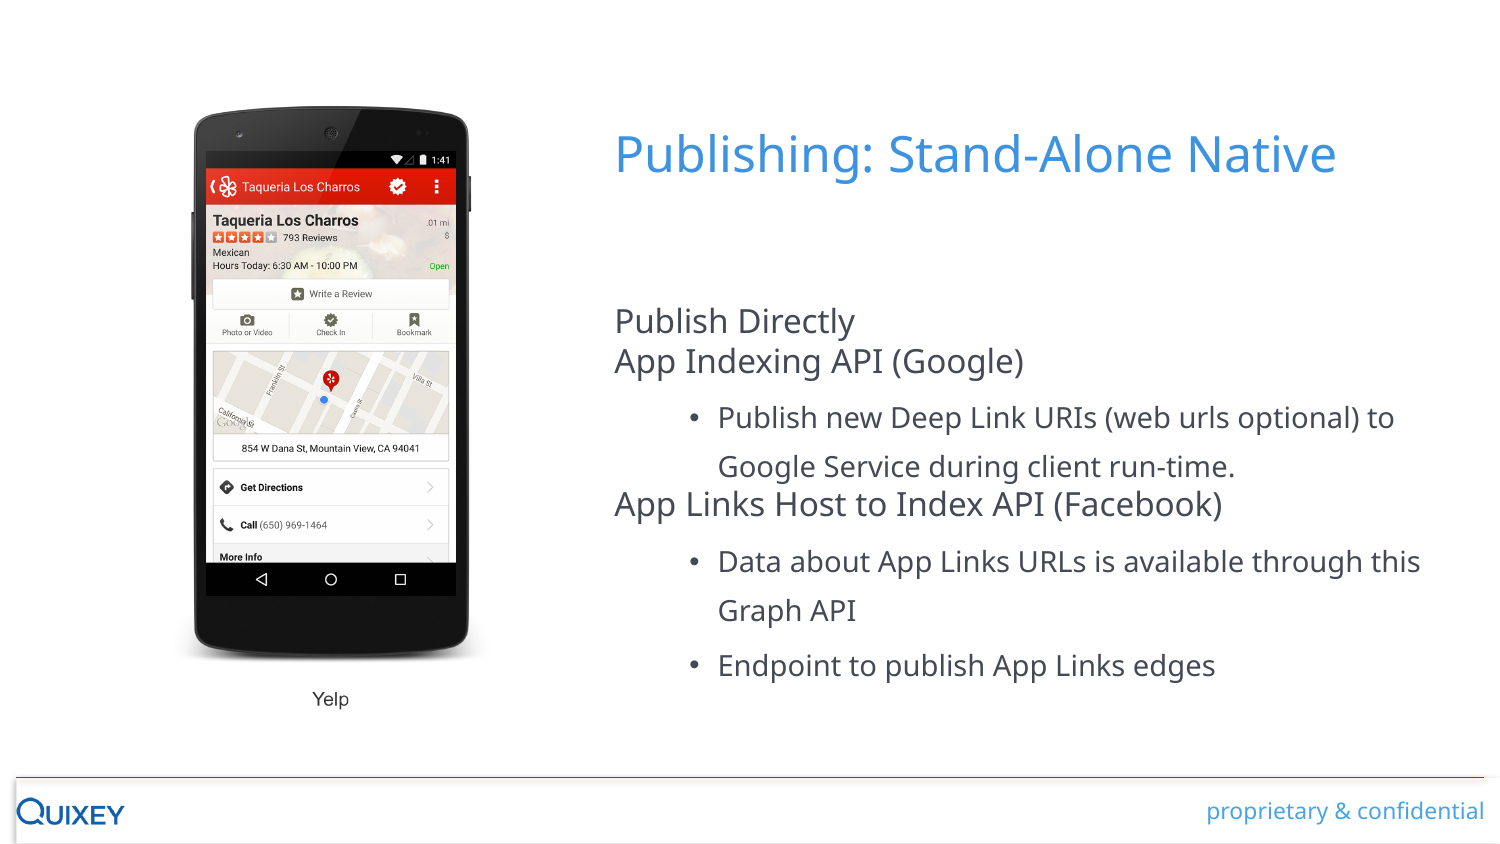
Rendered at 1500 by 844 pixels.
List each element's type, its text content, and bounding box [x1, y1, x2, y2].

list Publishing: Stand-Alone Native [927, 102, 1399, 202]
list Publish Directly App Indexing API (Google) Publish new Deep Link URIs (web urls optional) to Google Service during client run-time. App Links Host to Index API (Facebook) Data about App Links URLs is available through this Graph API Endpoint to publish App Links edges [614, 202, 1459, 780]
picture [0, 100, 926, 725]
picture [16, 797, 125, 825]
